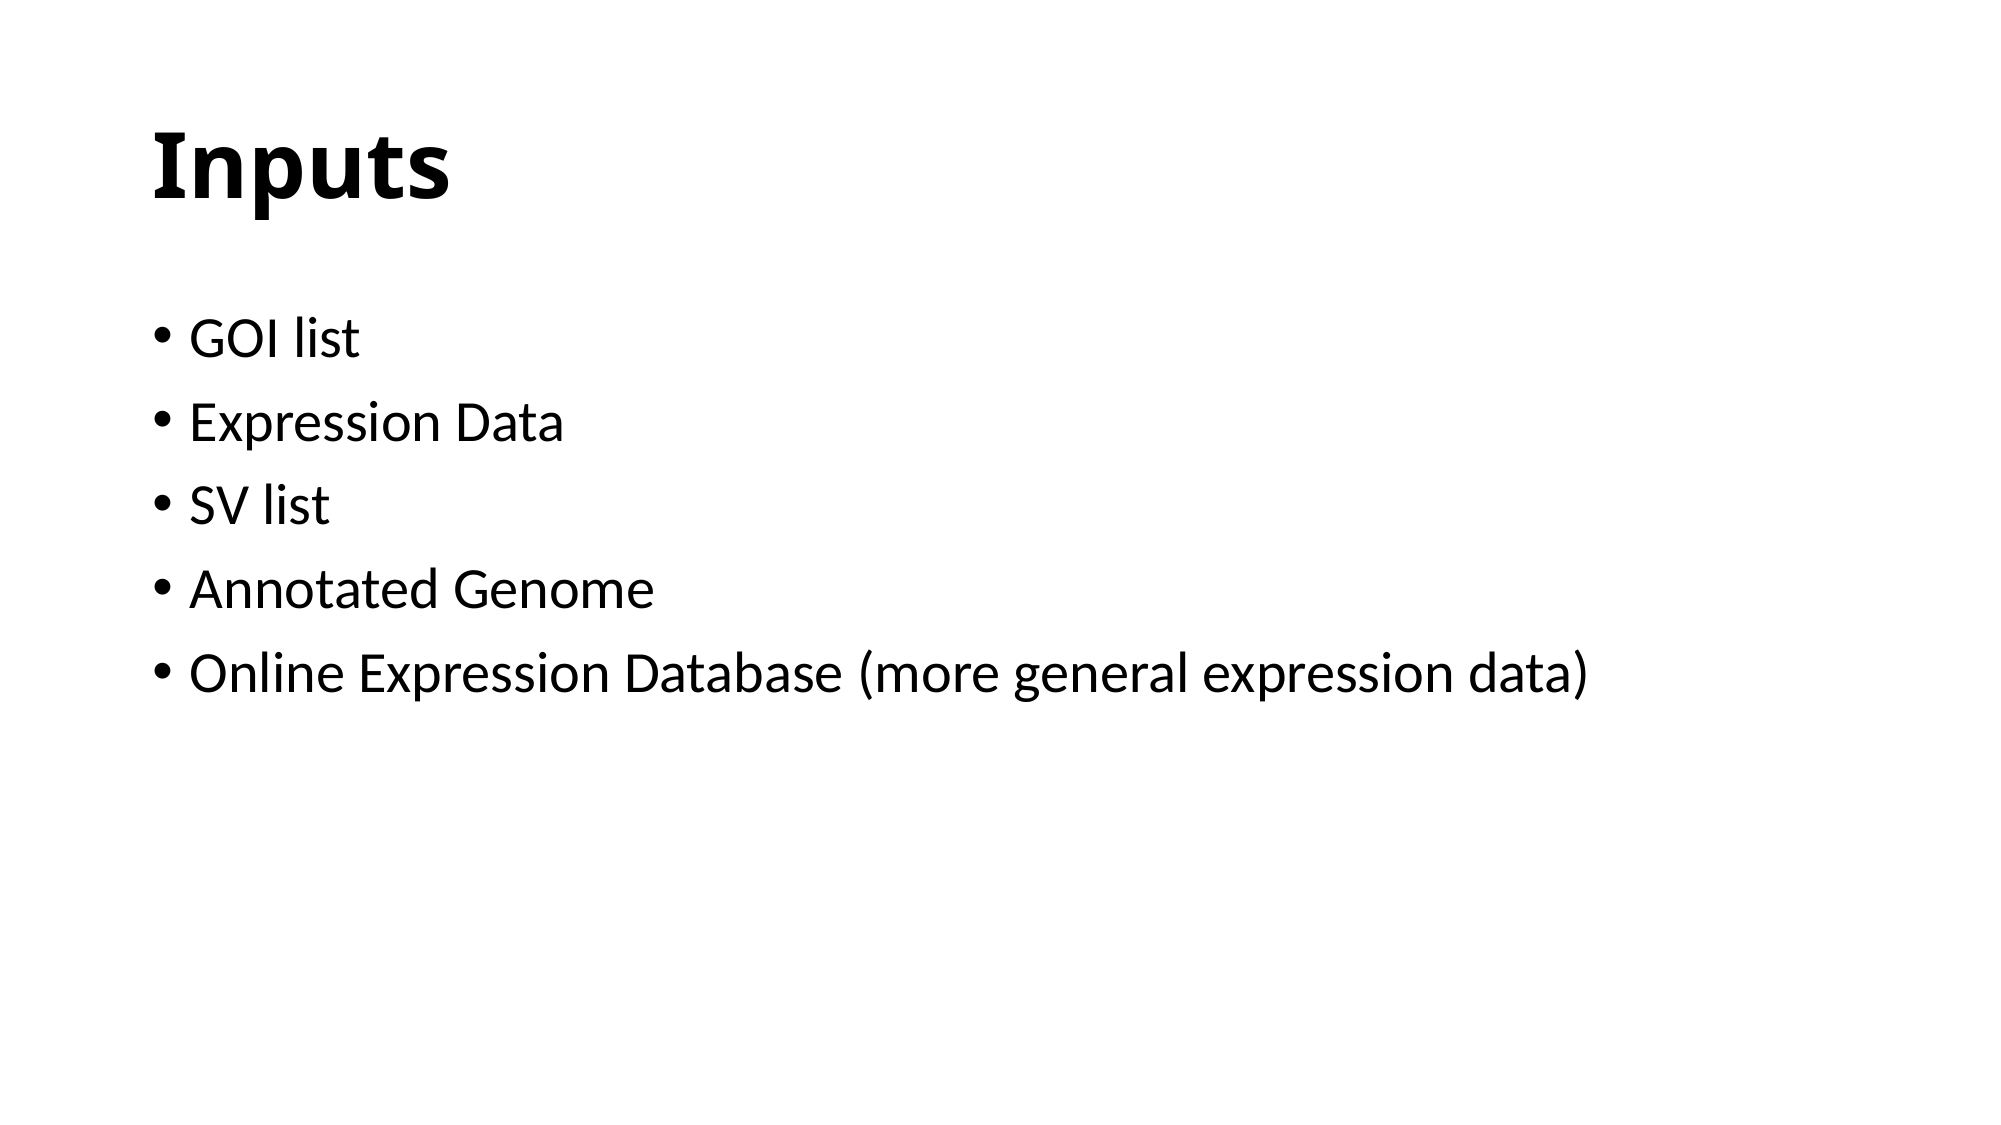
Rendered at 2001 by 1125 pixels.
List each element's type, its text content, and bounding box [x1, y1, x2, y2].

list GOI list Expression Data SV list Annotated Genome Online Expression Database (more general expression data) [137, 299, 1863, 1014]
title Inputs [137, 59, 1863, 278]
